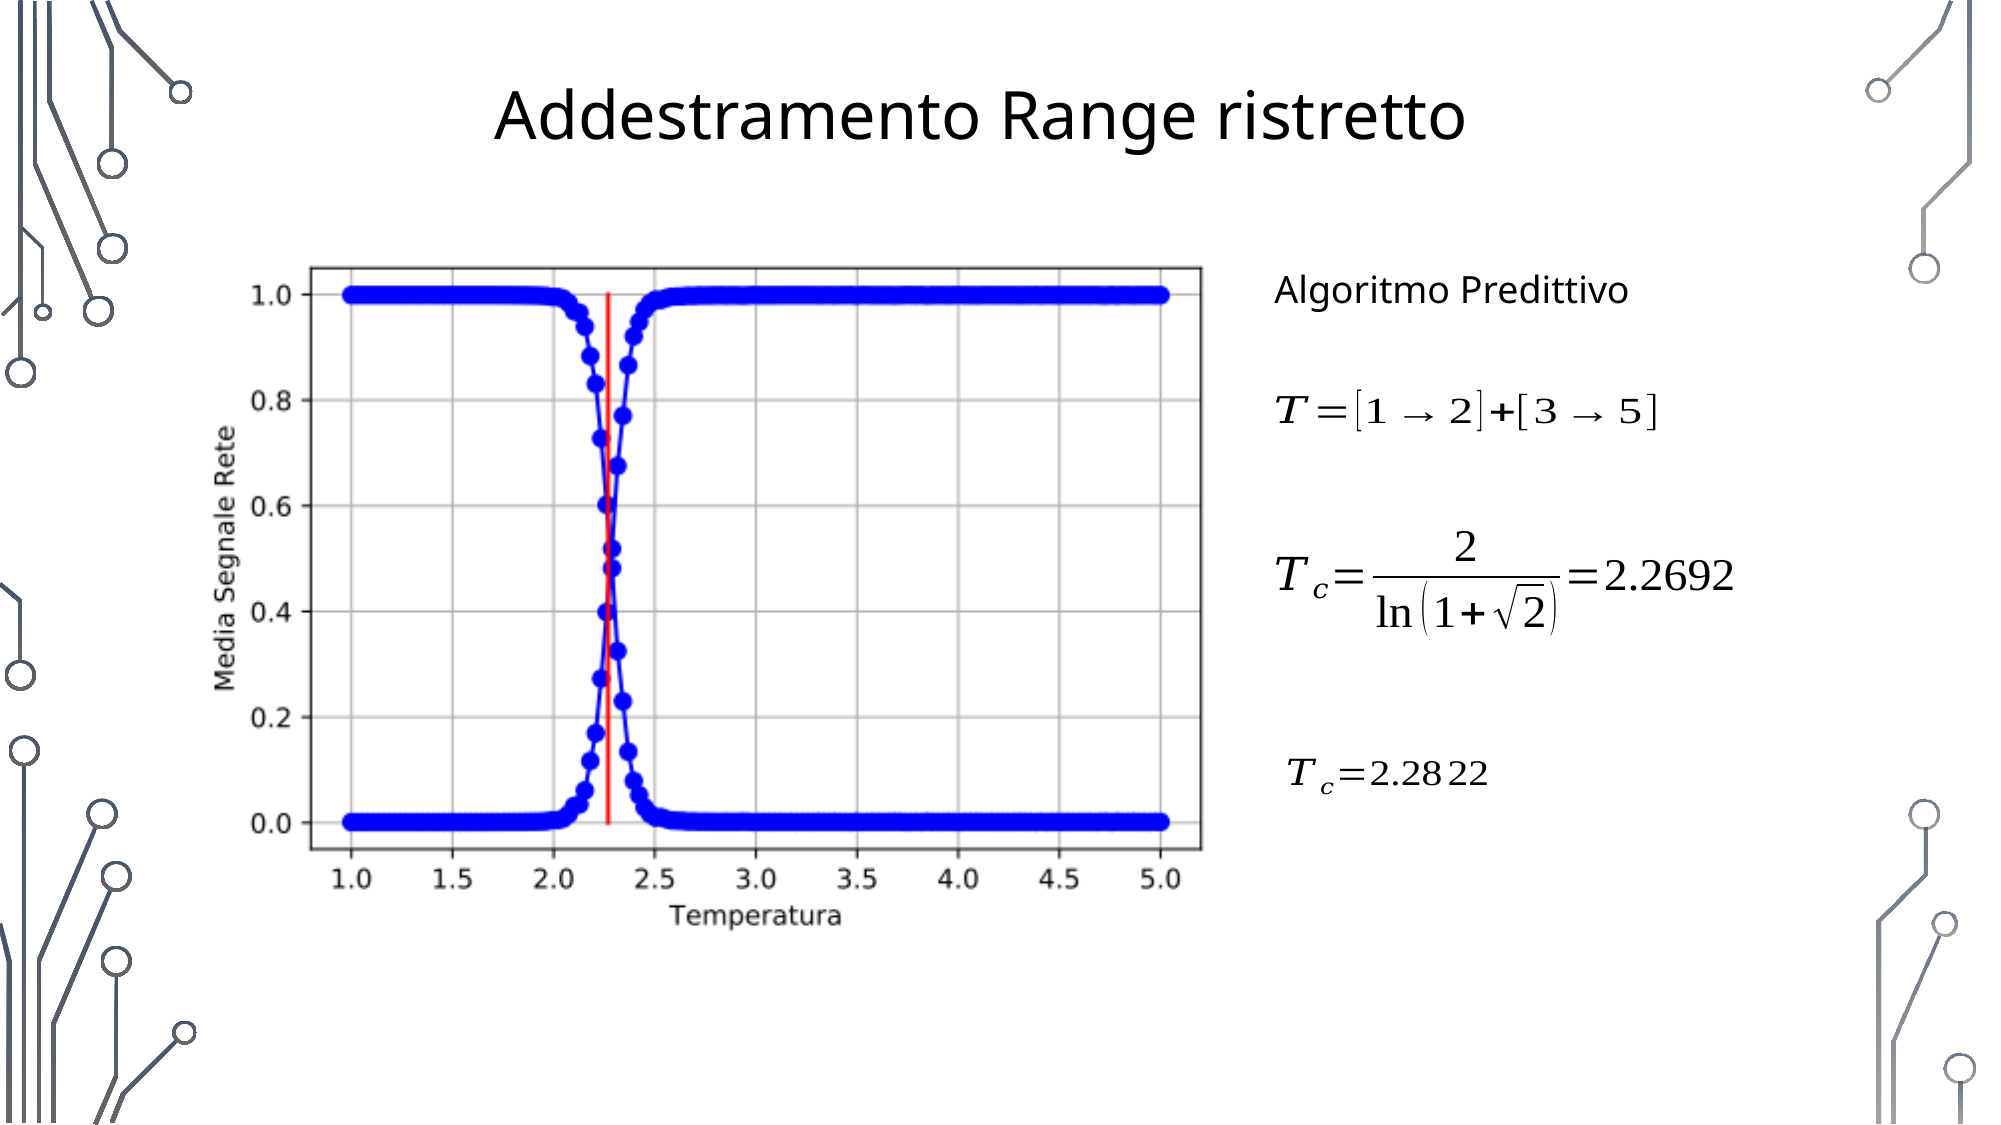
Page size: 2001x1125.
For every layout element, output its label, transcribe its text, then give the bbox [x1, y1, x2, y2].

text_box Algoritmo Predittivo [1259, 258, 1645, 319]
text_box Addestramento Range ristretto [81, 65, 1882, 161]
picture [194, 240, 1227, 947]
